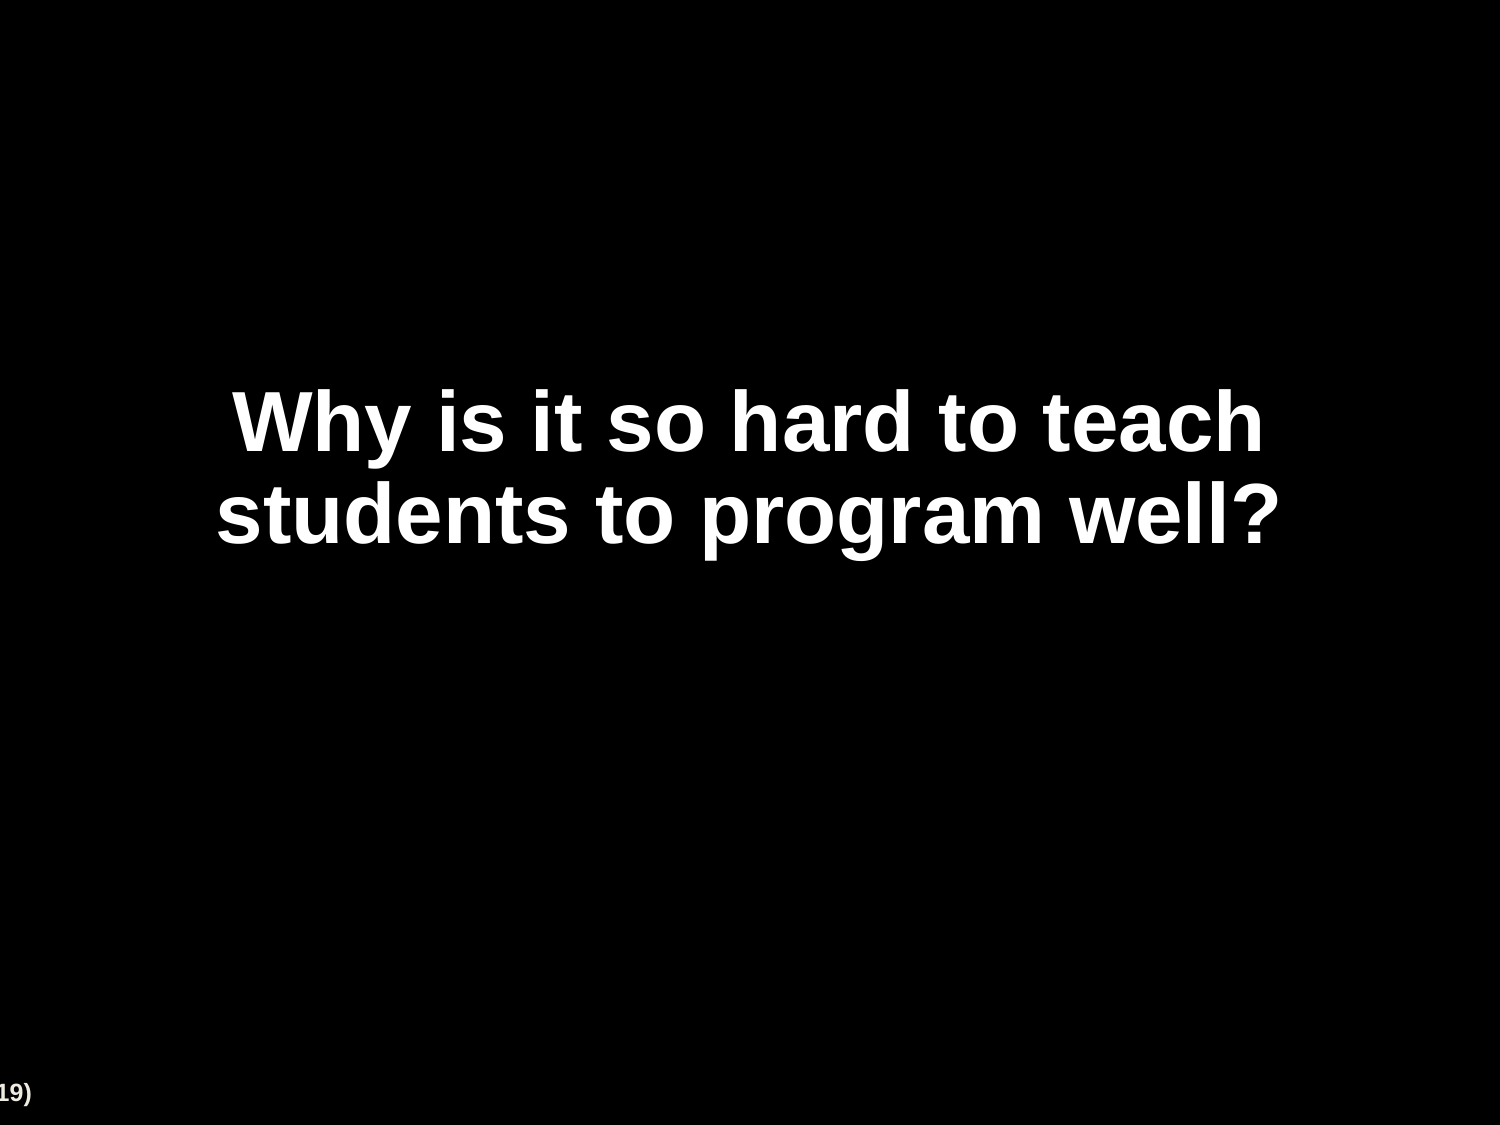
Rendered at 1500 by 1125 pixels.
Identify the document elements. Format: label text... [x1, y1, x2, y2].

title Why is it so hard to teach students to program well? [111, 348, 1388, 592]
